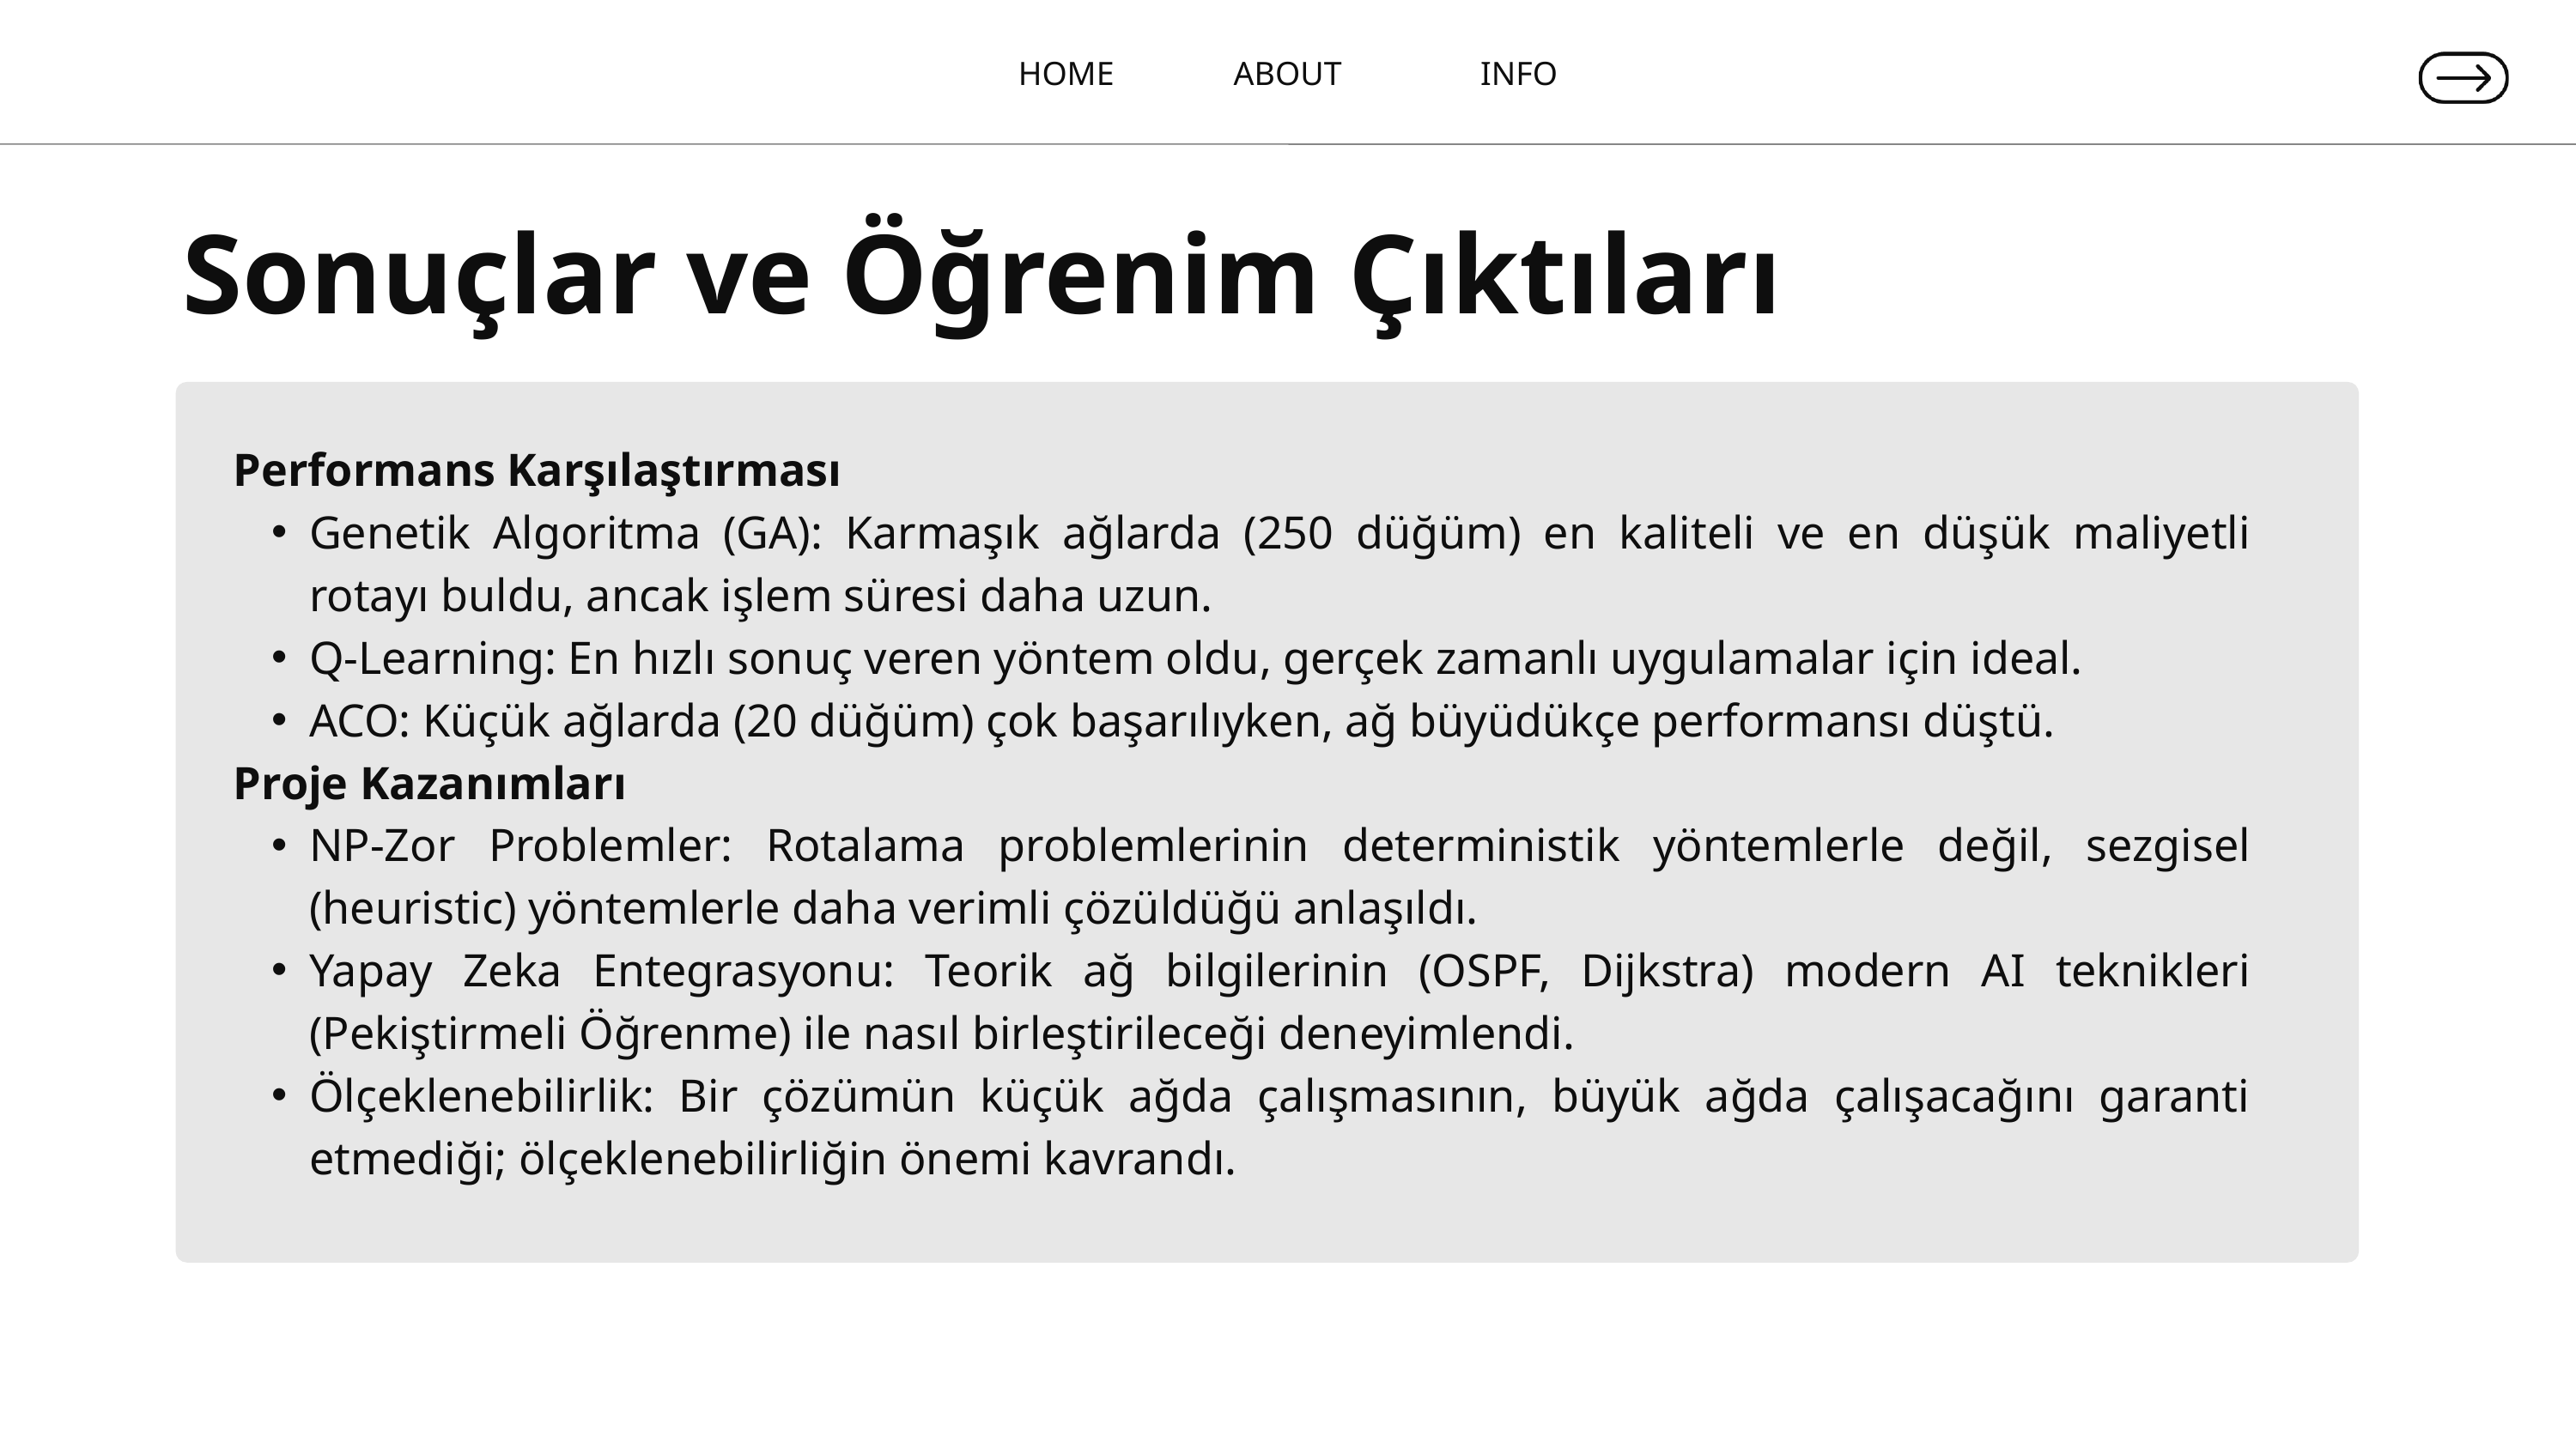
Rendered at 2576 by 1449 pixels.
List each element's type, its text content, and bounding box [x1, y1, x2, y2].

text_box HOME [1018, 46, 1167, 93]
text_box Sonuçlar ve Öğrenim Çıktıları [182, 182, 1889, 336]
text_box ABOUT [1213, 46, 1363, 93]
text_box INFO [1409, 46, 1558, 93]
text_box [175, 381, 2360, 1263]
text_box [2418, 52, 2509, 104]
